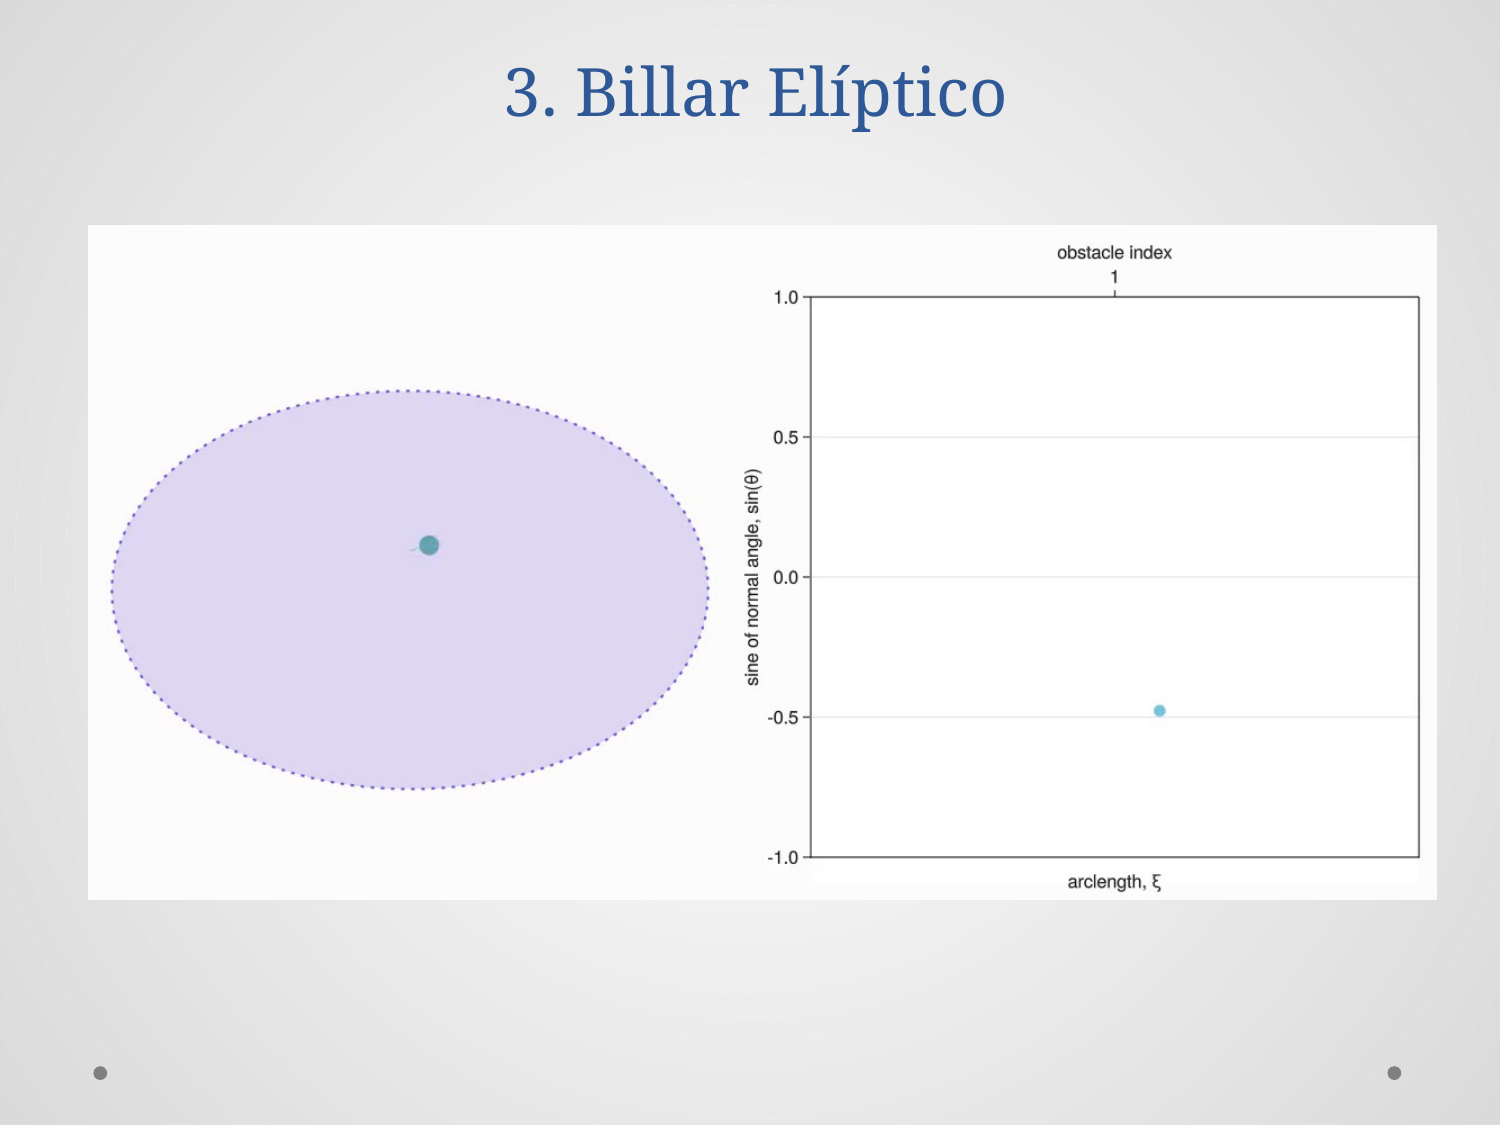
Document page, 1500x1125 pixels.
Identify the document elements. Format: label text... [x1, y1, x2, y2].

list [87, 224, 1438, 901]
title 3. Billar Elíptico [237, 24, 1275, 138]
